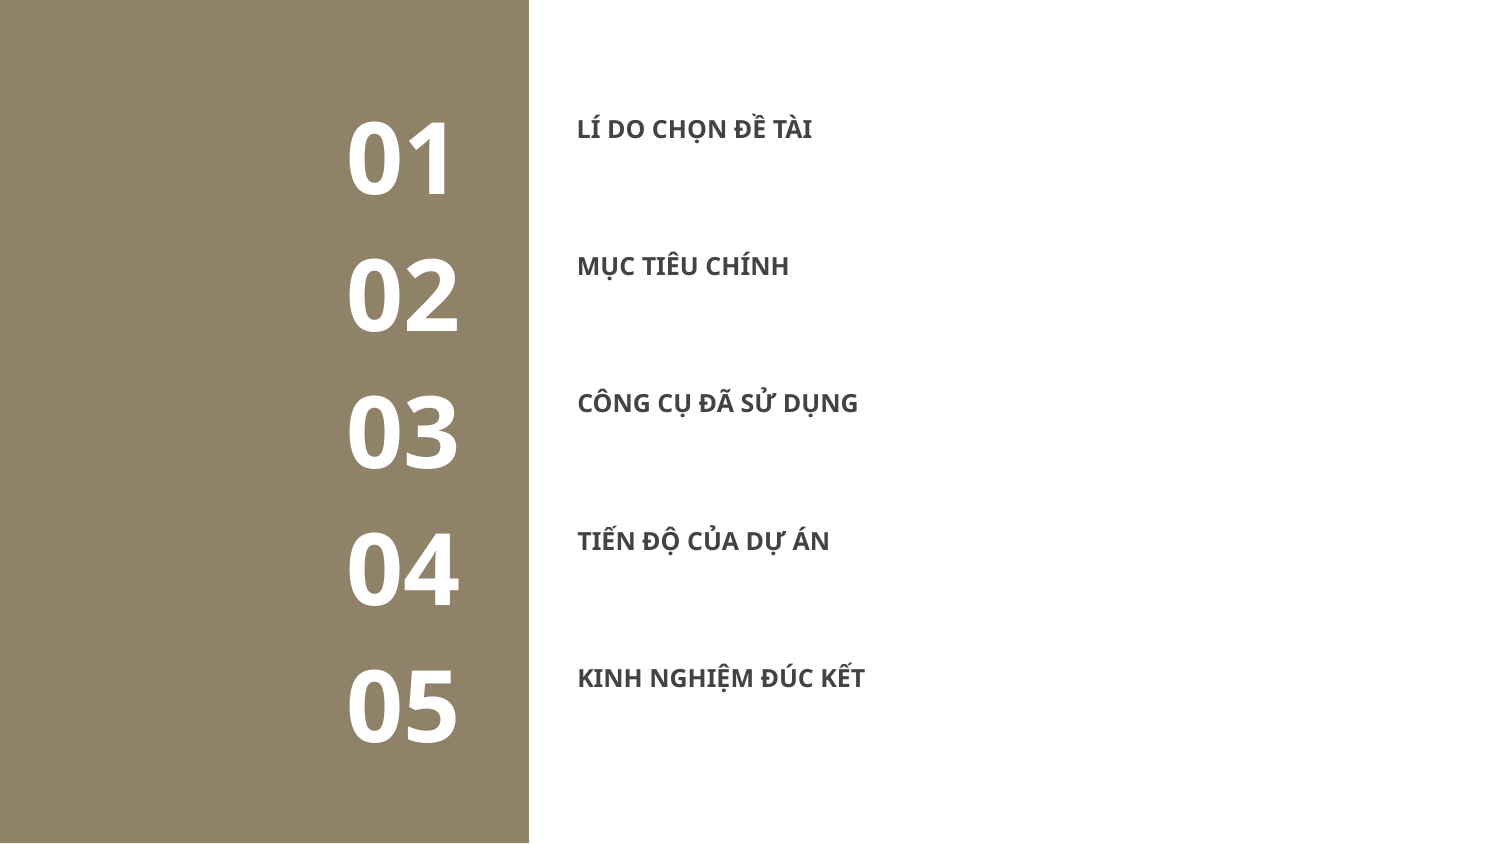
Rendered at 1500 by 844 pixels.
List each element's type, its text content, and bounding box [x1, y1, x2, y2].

title KINH NGHIỆM ĐÚC KẾT [562, 612, 932, 708]
title 05 [331, 654, 590, 750]
title 04 [331, 518, 590, 613]
title TIẾN ĐỘ CỦA DỰ ÁN [562, 475, 932, 571]
title 01 [331, 107, 618, 203]
title 03 [331, 381, 590, 476]
title CÔNG CỤ ĐÃ SỬ DỤNG [562, 338, 932, 433]
title MỤC TIÊU CHÍNH [561, 200, 932, 296]
text_box [0, 0, 529, 844]
title 02 [331, 244, 597, 339]
title LÍ DO CHỌN ĐỀ TÀI [561, 63, 932, 159]
